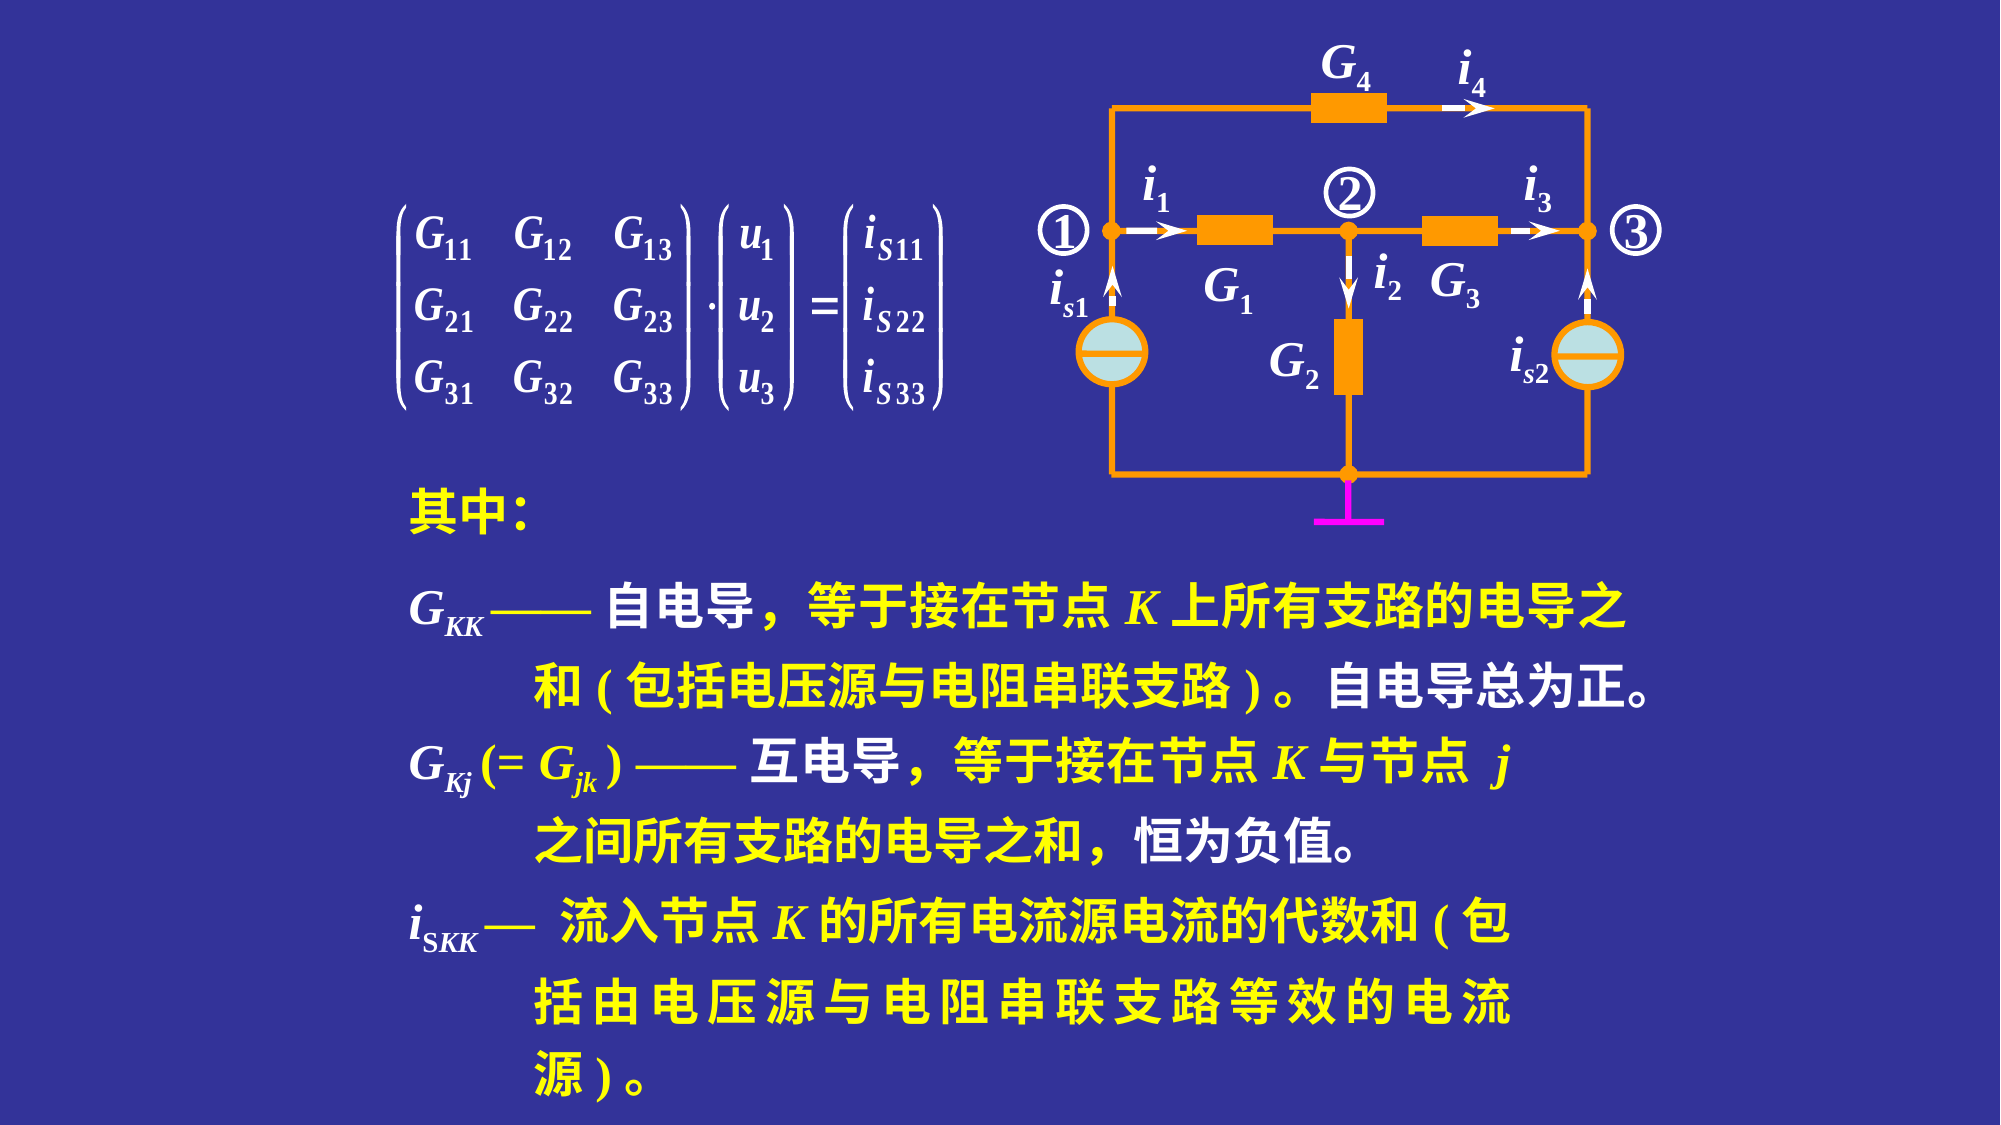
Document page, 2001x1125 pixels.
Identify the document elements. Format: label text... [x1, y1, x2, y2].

text_box 其中： [393, 473, 618, 548]
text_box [388, 196, 954, 418]
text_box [1034, 21, 1622, 475]
text_box GKj (= Gjk ) ——互电导，等于接在节点K与节点 j 之间所有支路的电导之和，恒为负值。 [393, 708, 1525, 878]
text_box iSKK — 流入节点K的所有电流源电流的代数和(包括由电压源与电阻串联支路等效的电流源)。 [393, 868, 1527, 1110]
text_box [1036, 153, 1661, 522]
text_box GKK ——自电导，等于接在节点K上所有支路的电导之和(包括电压源与电阻串联支路)。自电导总为正。 [393, 553, 1643, 794]
